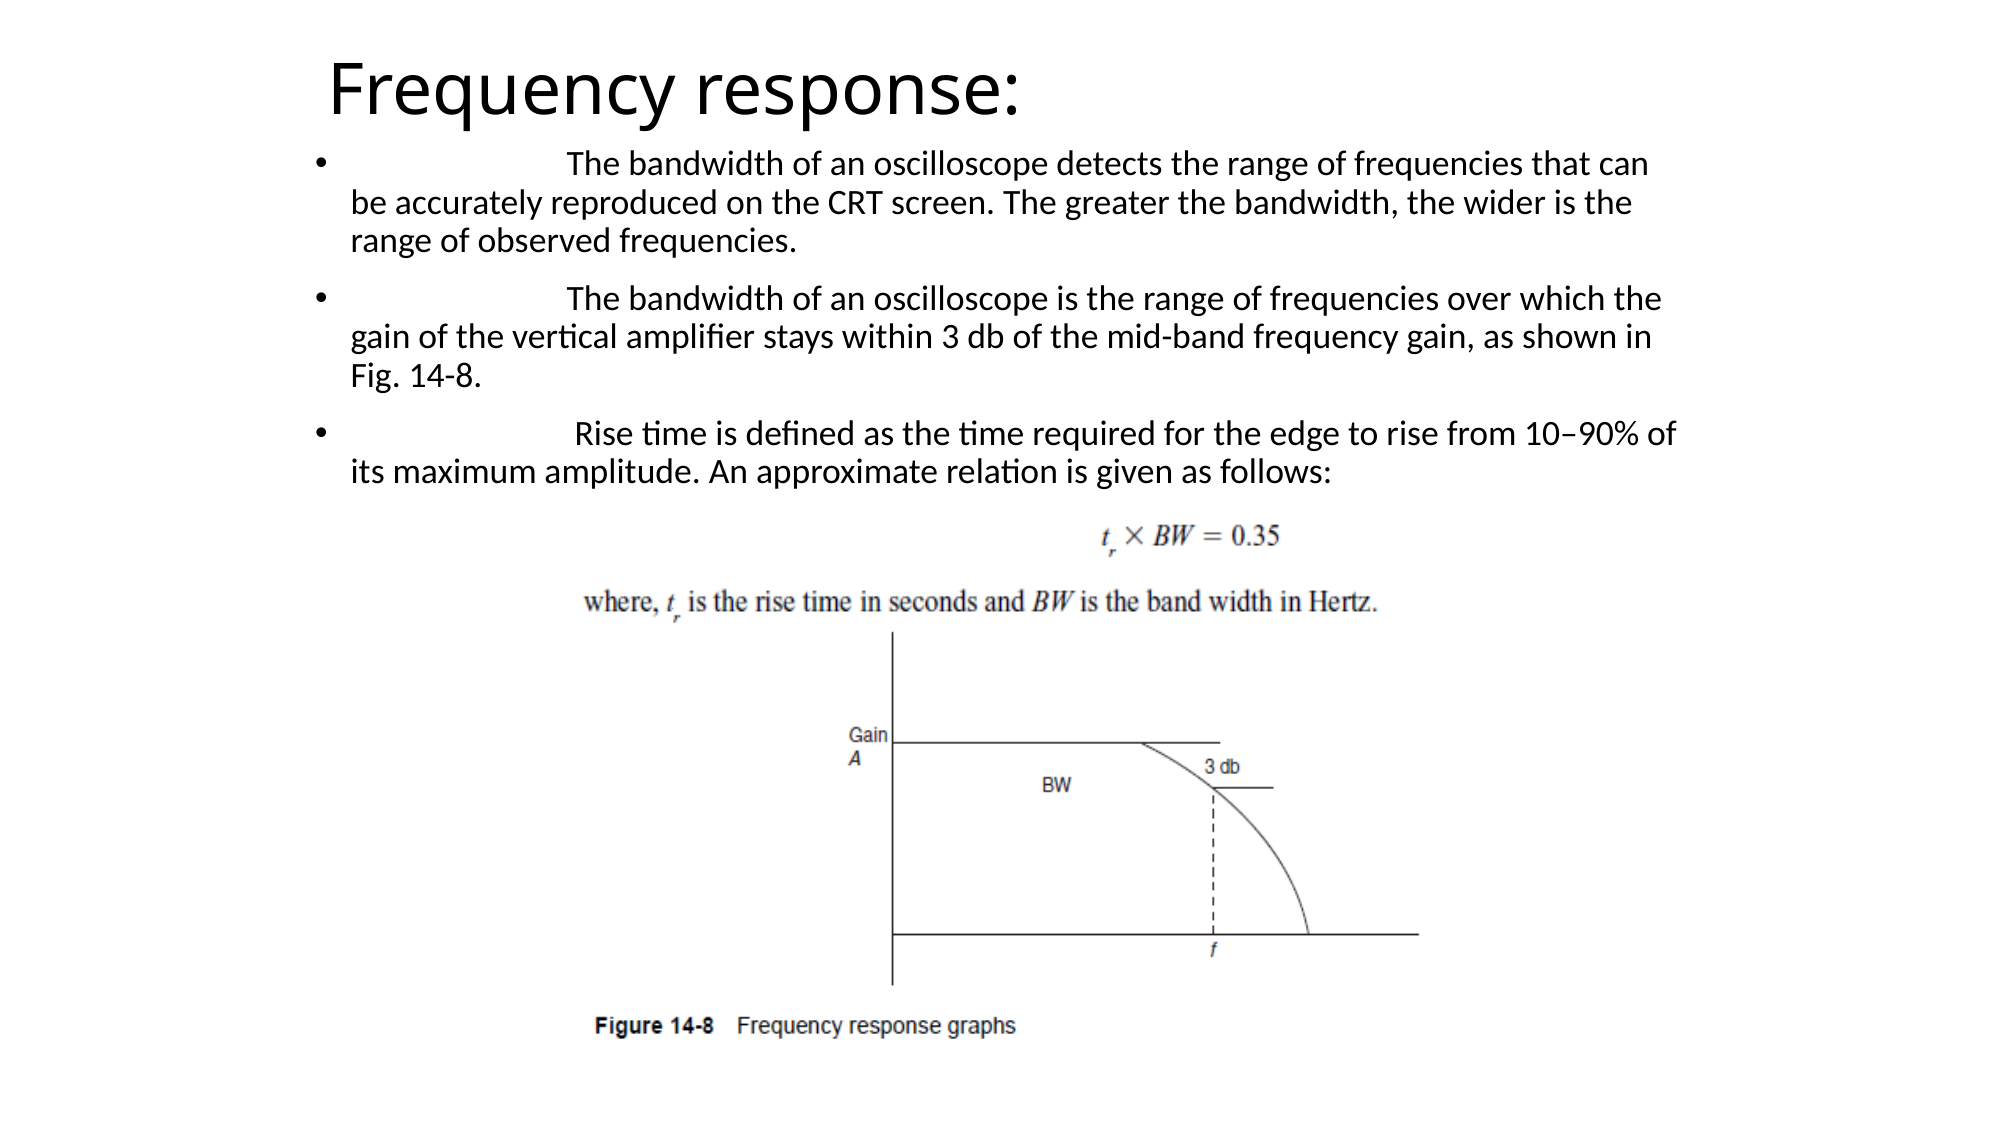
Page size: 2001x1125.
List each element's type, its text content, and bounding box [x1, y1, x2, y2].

picture [562, 499, 1438, 1049]
list The bandwidth of an oscilloscope detects the range of frequencies that can be accurately reproduced on the CRT screen. The greater the bandwidth, the wider is the range of observed frequencies. The bandwidth of an oscilloscope is the range of frequencies over which the gain of the vertical amplifier stays within 3 db of the mid-band frequency gain, as shown in Fig. 14-8. Rise time is defined as the time required for the edge to rise from 10–90% of its maximum amplitude. An approximate relation is given as follows: [300, 137, 1700, 500]
title Frequency response: [312, 45, 1675, 137]
